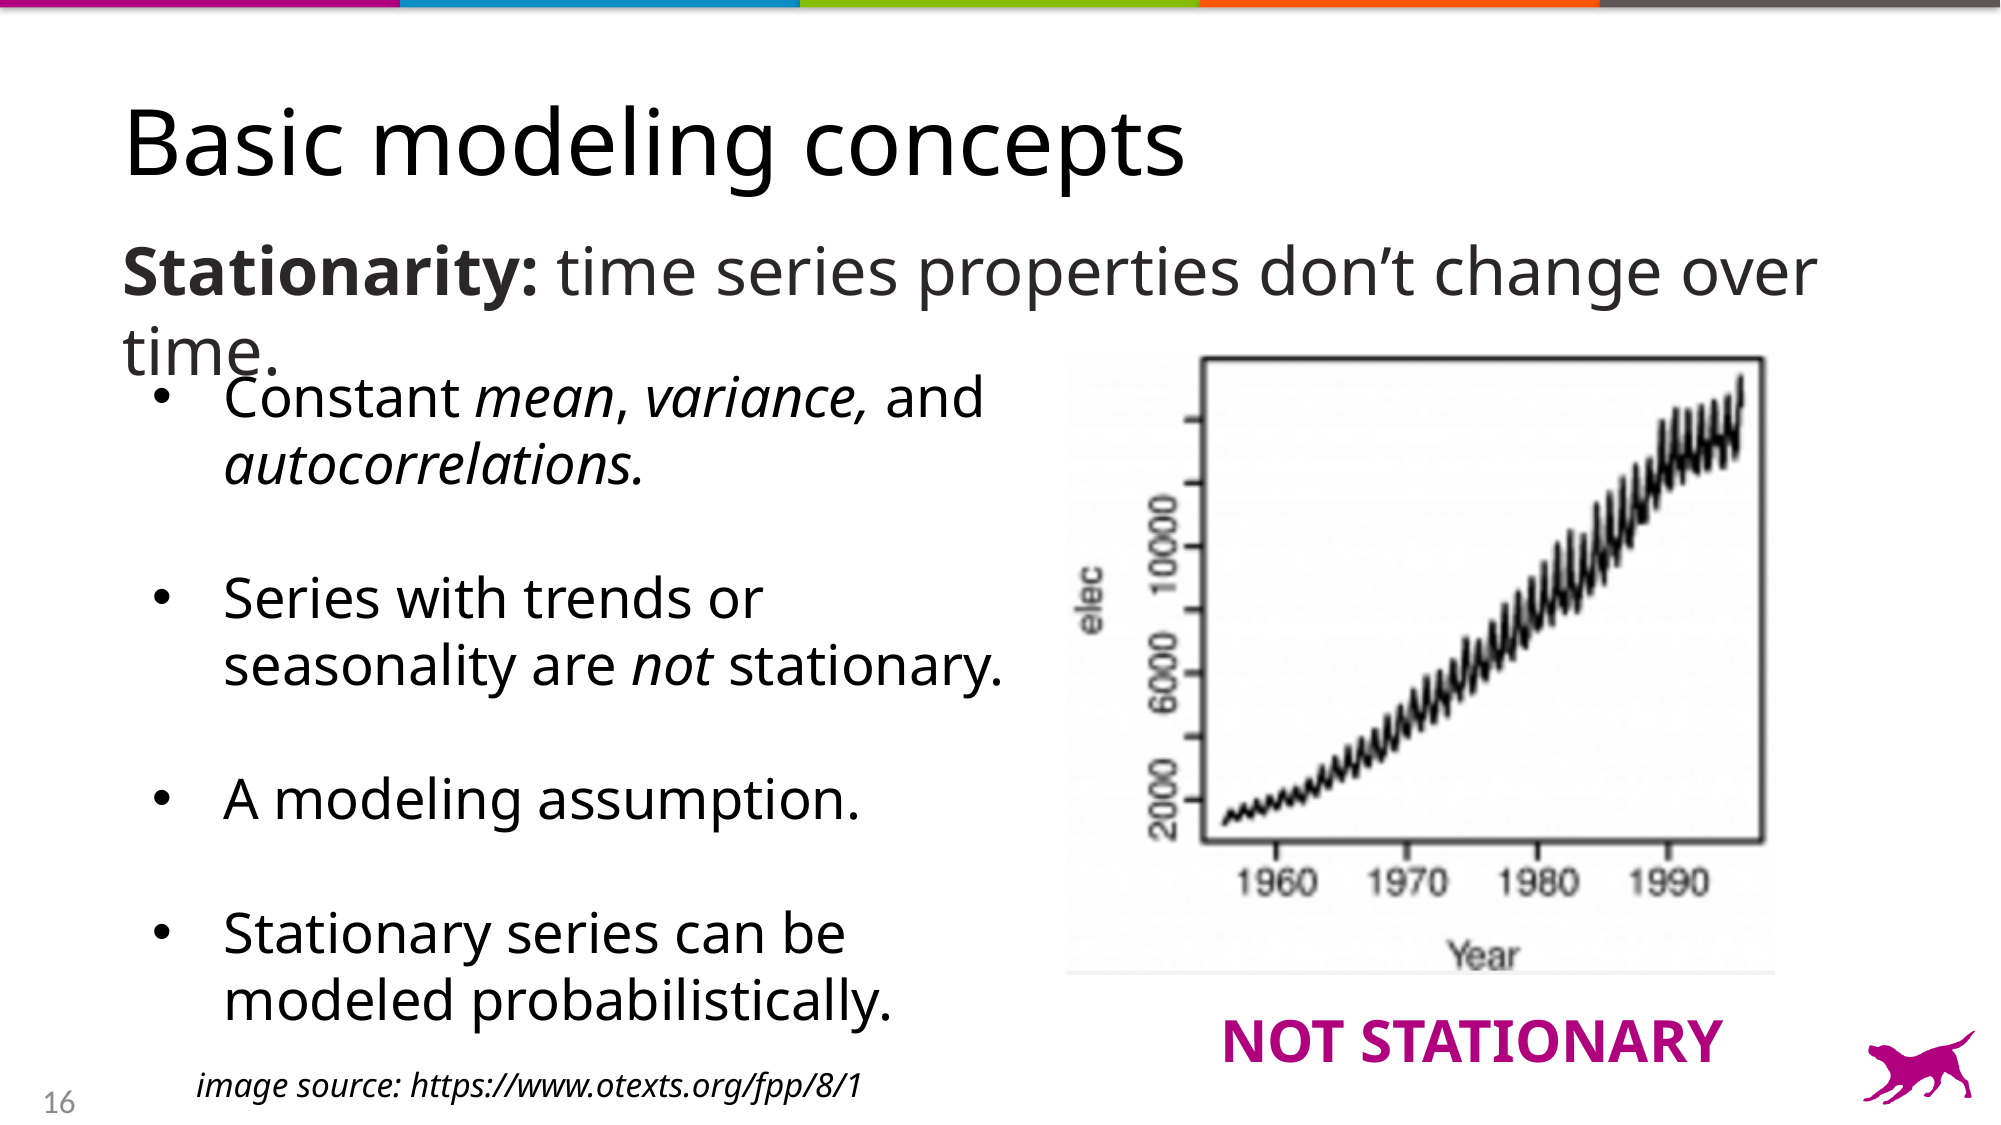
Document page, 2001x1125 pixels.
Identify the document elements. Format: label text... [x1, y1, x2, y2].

picture [1066, 353, 1775, 976]
list Stationarity: time series properties don’t change over time. [107, 221, 1908, 348]
title Basic modeling concepts [108, 45, 1908, 221]
picture [1860, 1028, 1979, 1106]
text_box Constant mean, variance, and autocorrelations. Series with trends or seasonality are not stationary. A modeling assumption. Stationary series can be modeled probabilistically. [137, 353, 1068, 1040]
text_box NOT STATIONARY [1205, 993, 1761, 1086]
text_box image source: https://www.otexts.org/fpp/8/1 [181, 1045, 979, 1123]
